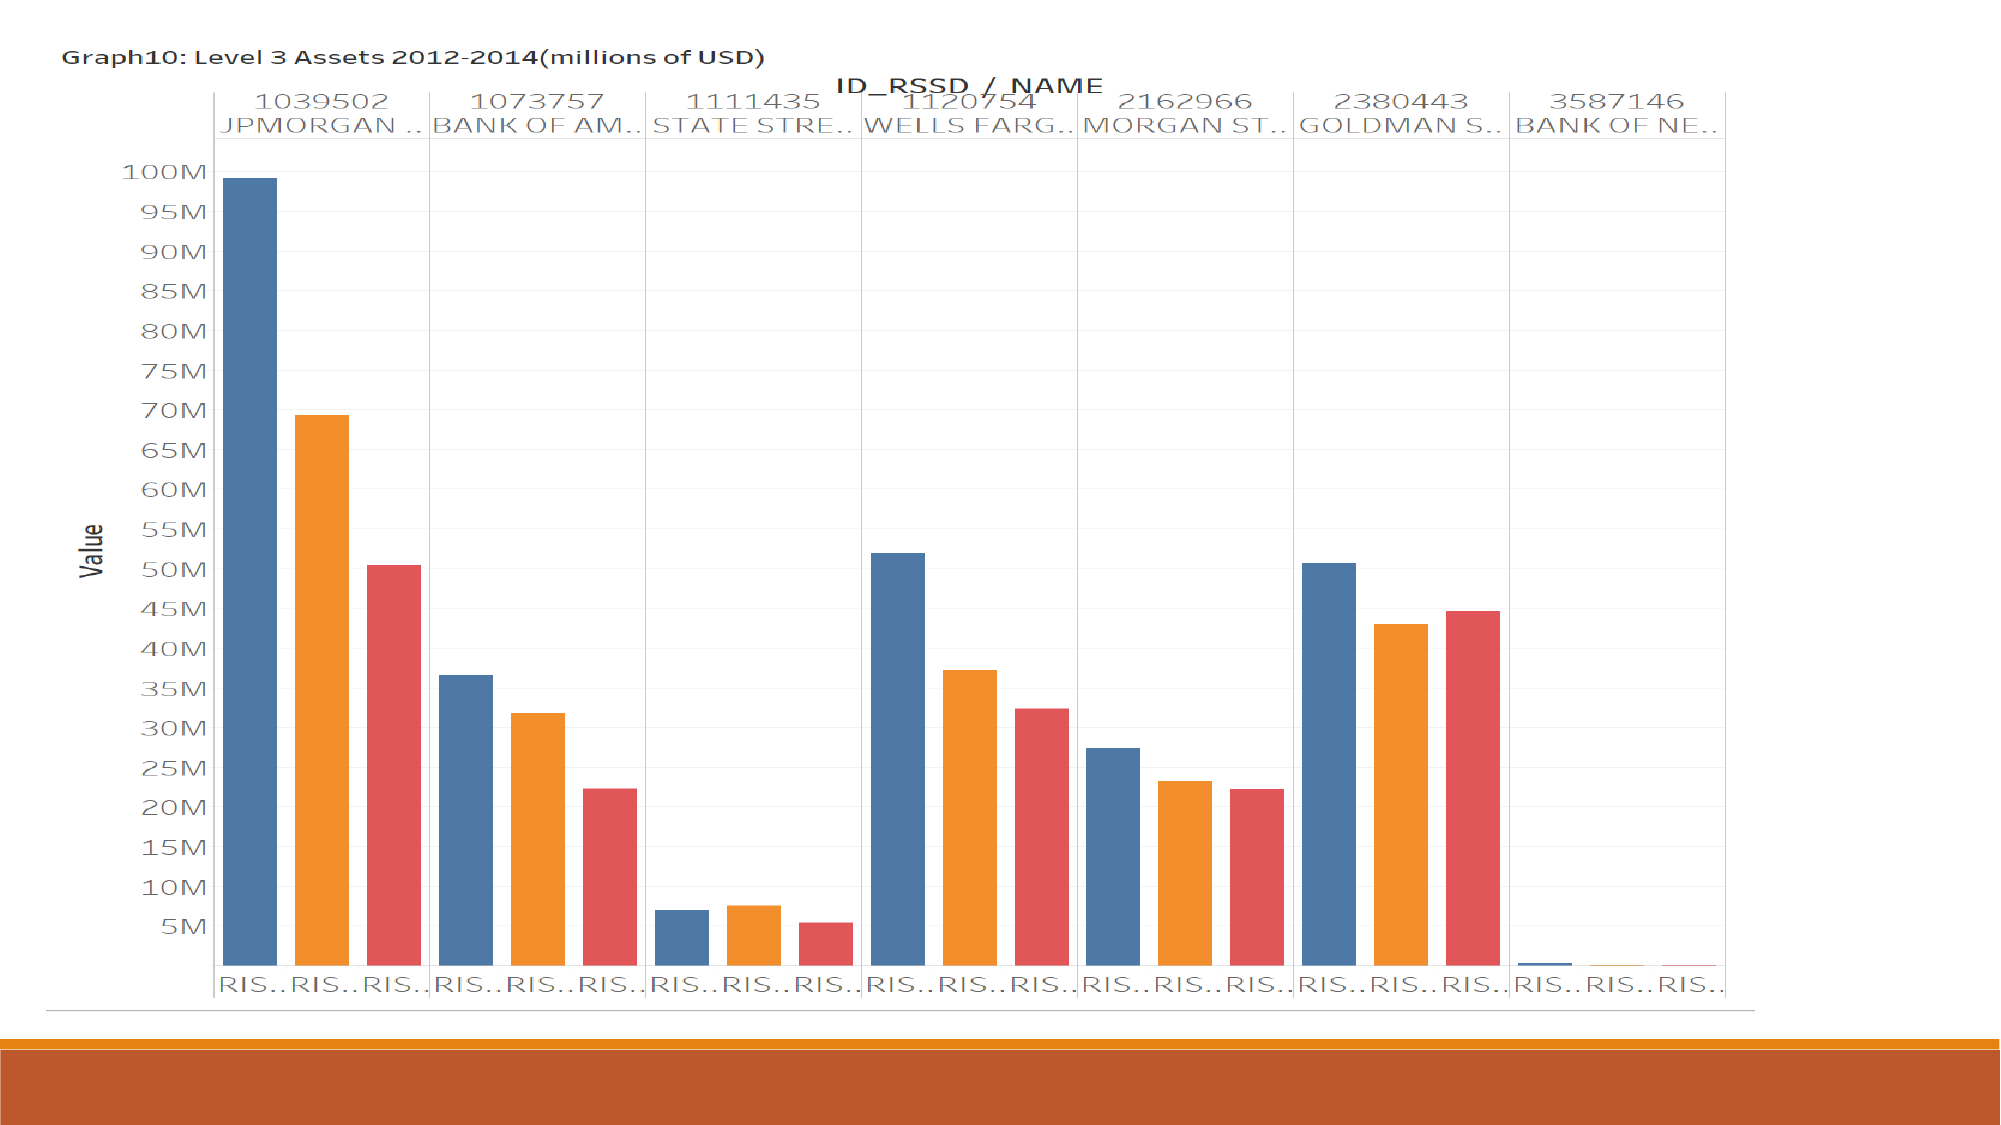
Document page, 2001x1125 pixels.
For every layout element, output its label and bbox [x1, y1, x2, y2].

picture [45, 39, 1755, 1012]
